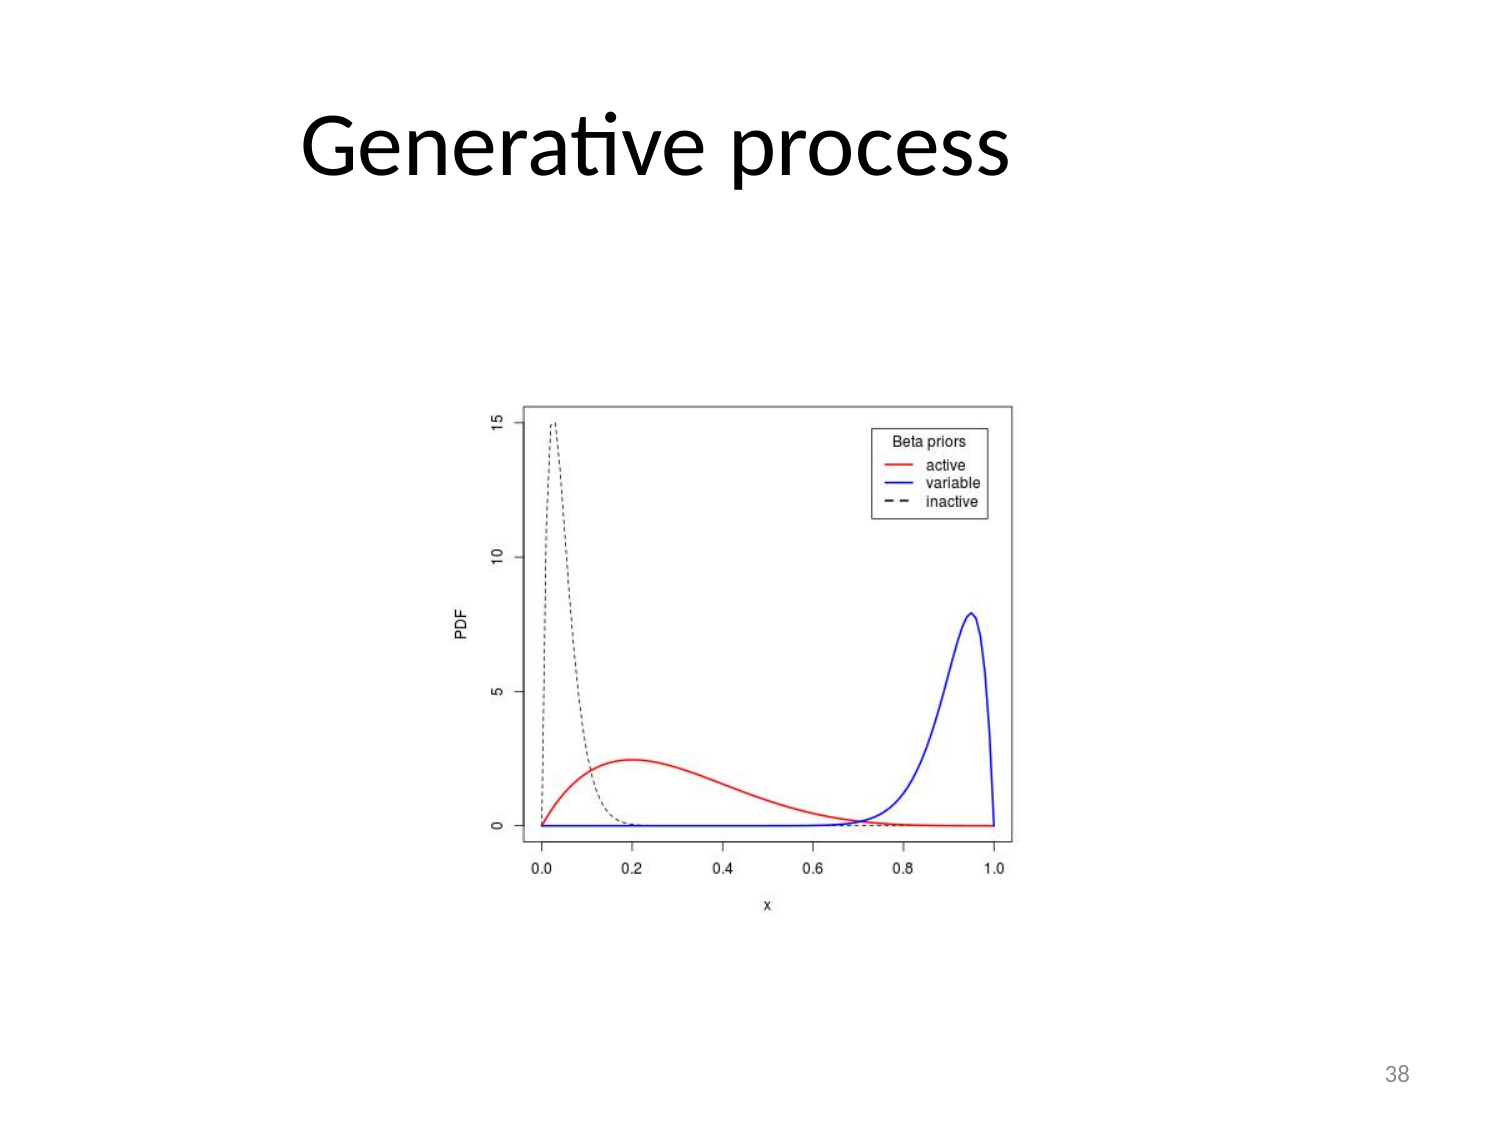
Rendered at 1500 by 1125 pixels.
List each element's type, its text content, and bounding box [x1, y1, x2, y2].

slide_number 38 [1074, 1042, 1425, 1103]
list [449, 333, 1051, 934]
title Generative process [75, 45, 1425, 233]
